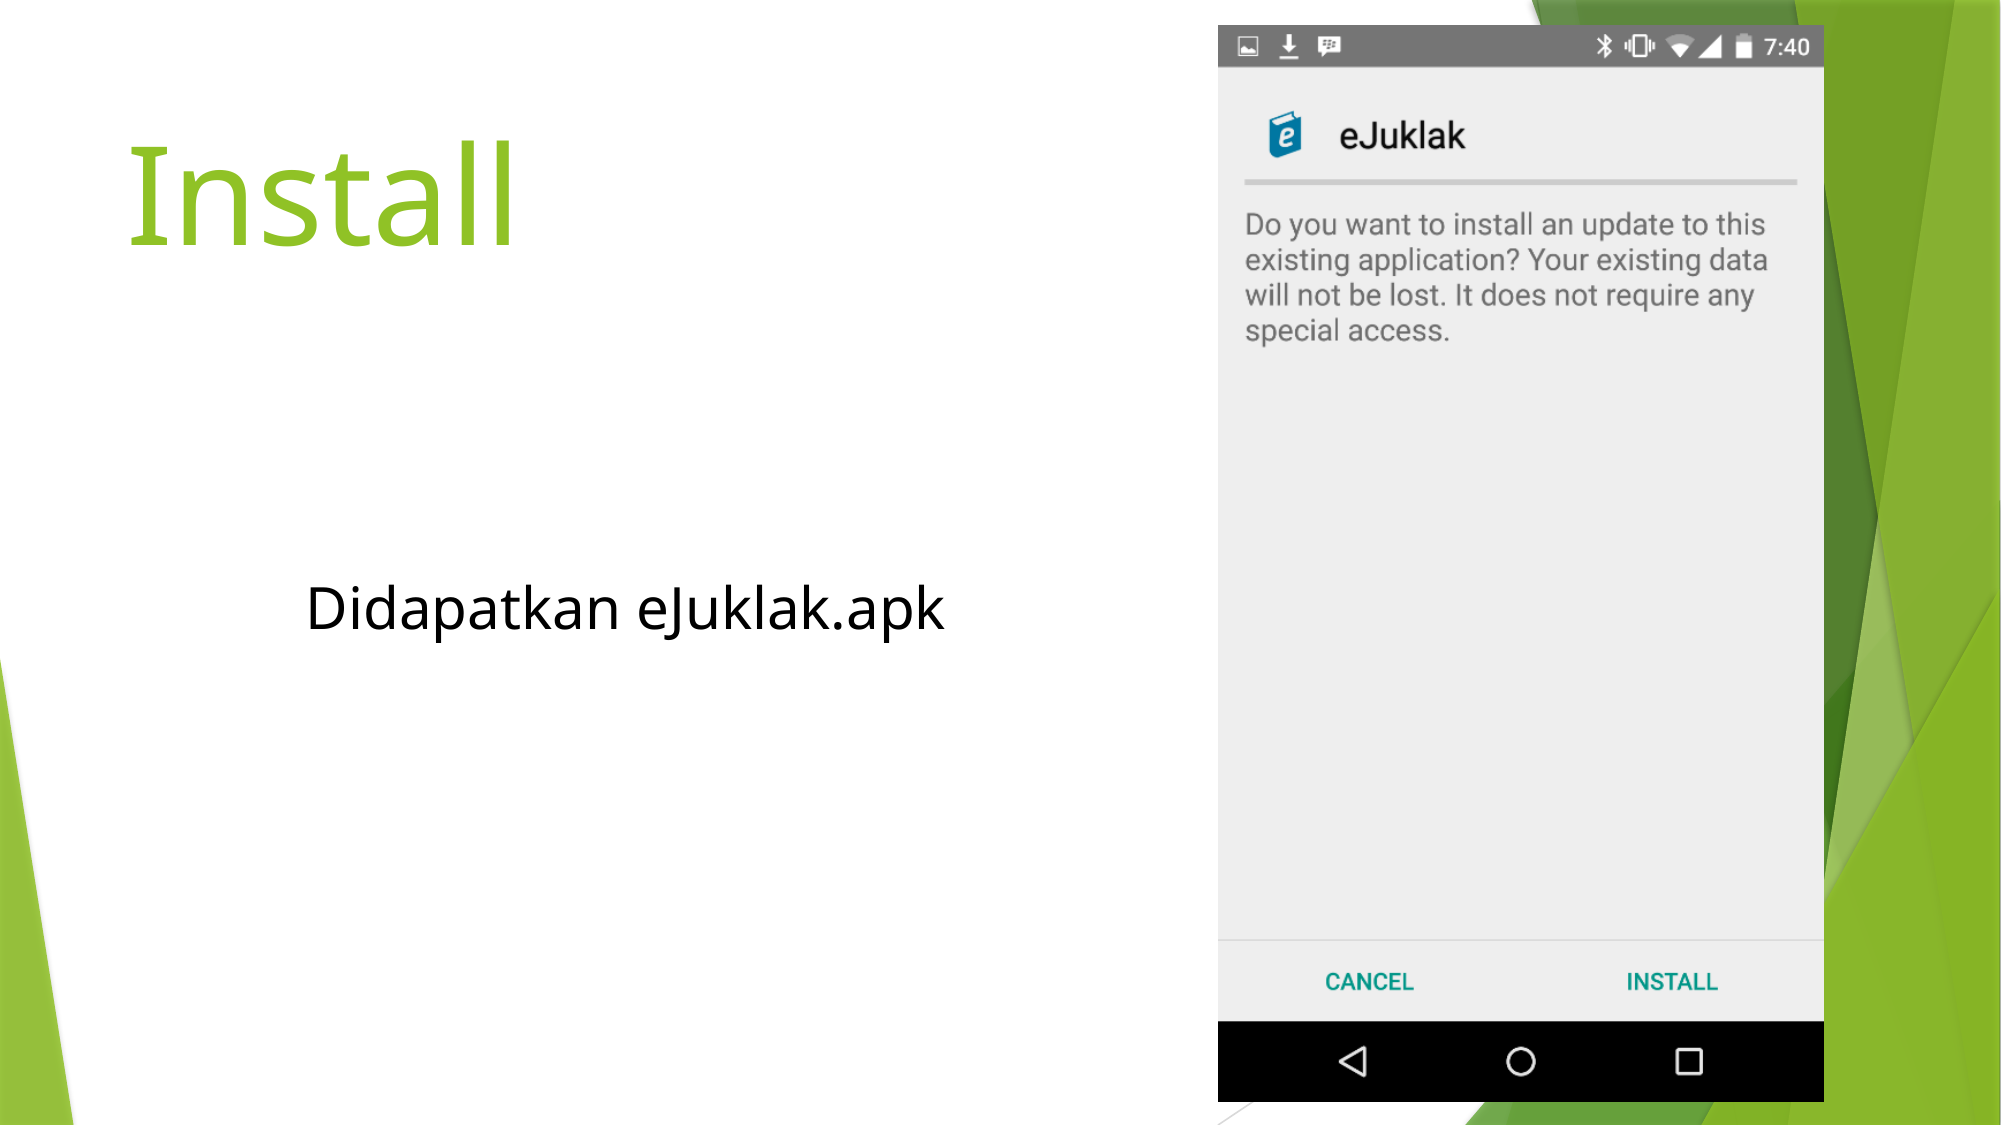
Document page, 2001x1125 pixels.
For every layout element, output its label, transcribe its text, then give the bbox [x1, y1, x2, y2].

text_box Didapatkan eJuklak.apk [291, 563, 961, 649]
title Install [111, 99, 1213, 317]
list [1218, 25, 1825, 1103]
